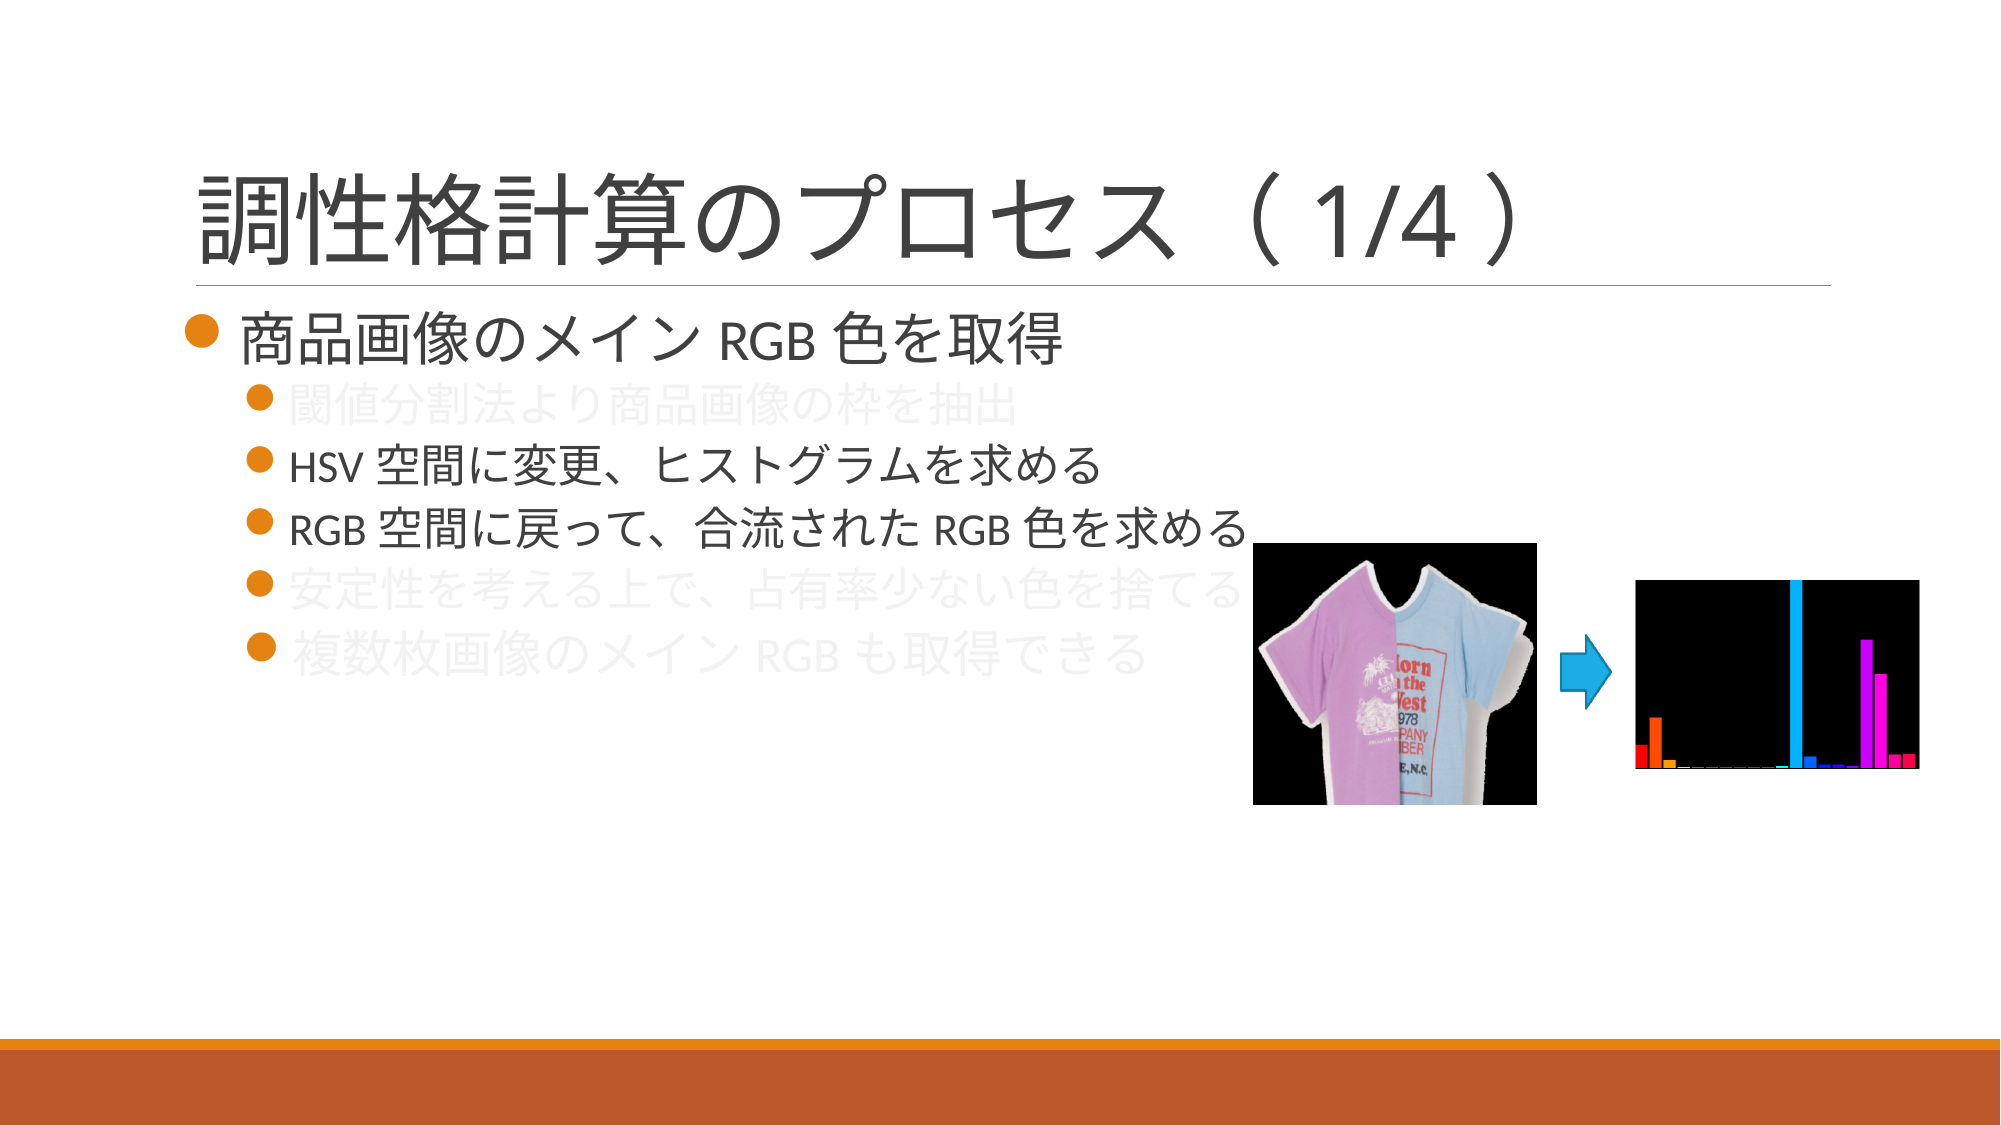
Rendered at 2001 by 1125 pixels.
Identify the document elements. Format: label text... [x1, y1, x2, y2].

list 商品画像のメインRGB色を取得 閾値分割法より商品画像の枠を抽出 HSV空間に変更、ヒストグラムを求める RGB空間に戻って、合流されたRGB色を求める 安定性を考える上で、占有率少ない色を捨てる 複数枚画像のメインRGBも取得できる [180, 302, 1830, 963]
title 調性格計算のプロセス（1/4） [180, 47, 1830, 285]
picture [1252, 542, 1921, 805]
